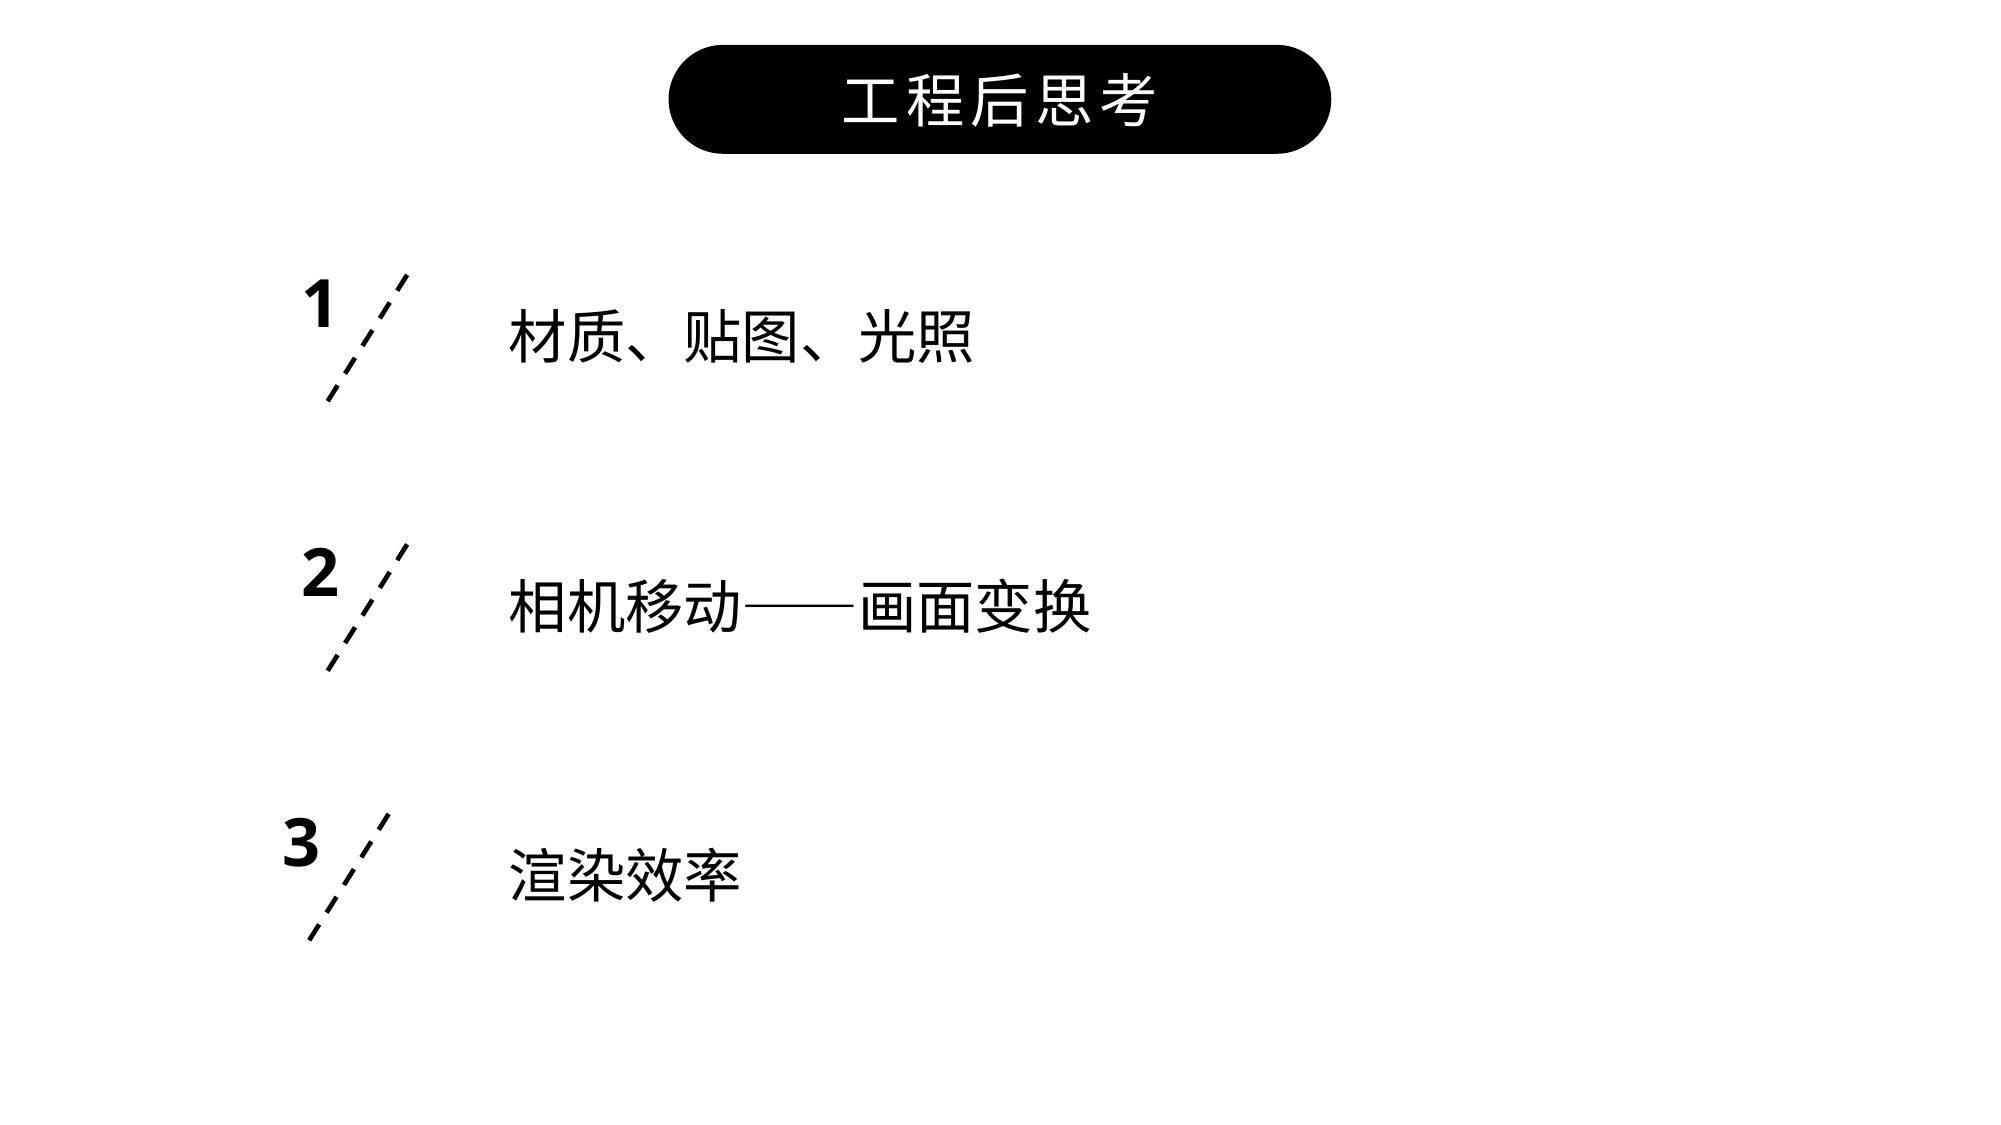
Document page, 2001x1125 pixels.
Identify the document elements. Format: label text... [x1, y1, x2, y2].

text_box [286, 252, 410, 402]
text_box 工程后思考 [667, 43, 1333, 155]
text_box 渲染效率 [494, 832, 1633, 917]
text_box 相机移动——画面变换 [494, 562, 1633, 648]
text_box 材质、贴图、光照 [494, 292, 1633, 378]
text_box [286, 522, 410, 671]
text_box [268, 792, 392, 941]
